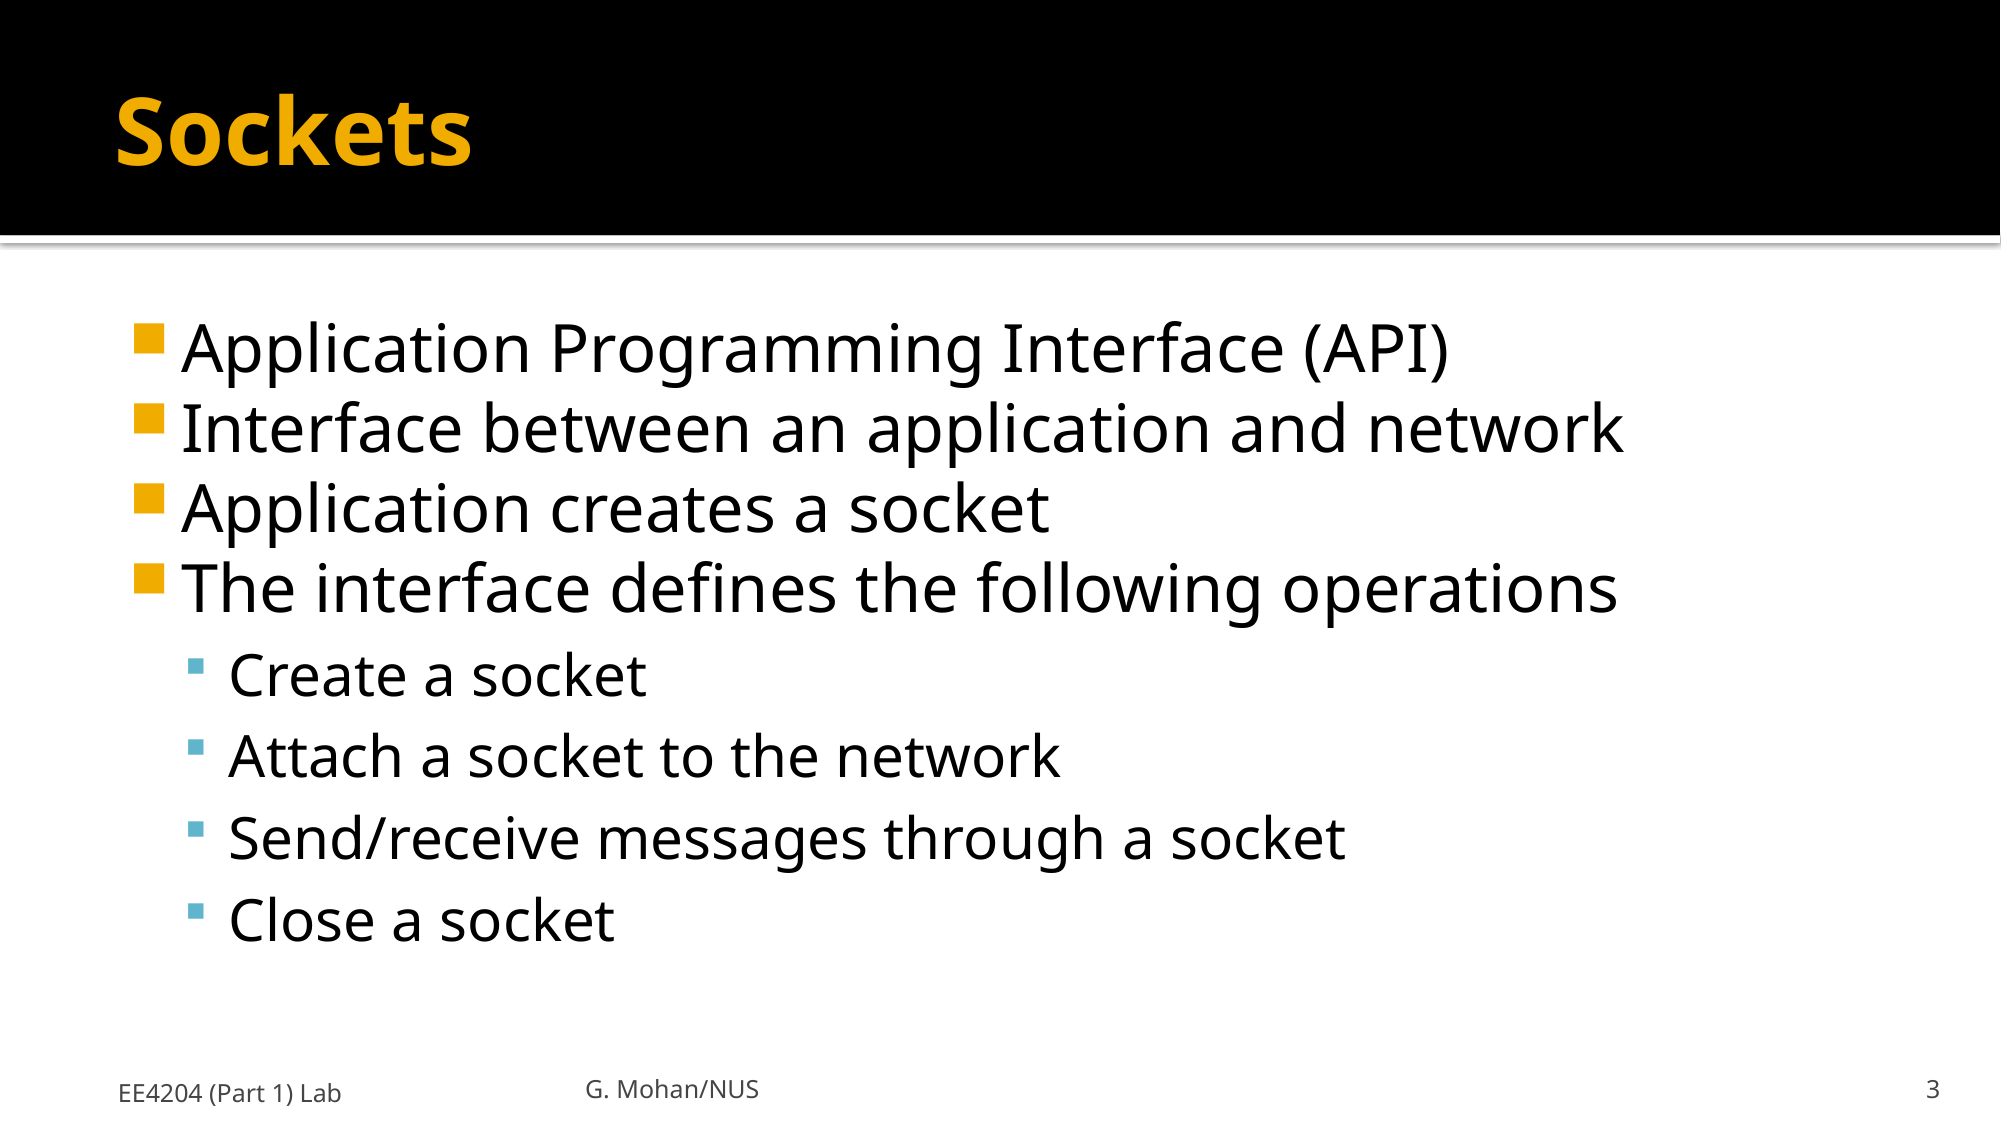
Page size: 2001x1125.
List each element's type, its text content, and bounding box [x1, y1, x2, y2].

slide_number 3 [1794, 1062, 1955, 1108]
title Sockets [99, 25, 1900, 231]
slide_number EE4204 (Part 1) Lab [99, 1062, 567, 1108]
list Application Programming Interface (API) Interface between an application and network Application creates a socket The interface defines the following operations Create a socket Attach a socket to the network Send/receive messages through a socket Close a socket [99, 291, 1900, 1050]
footer G. Mohan/NUS [577, 1062, 1783, 1108]
